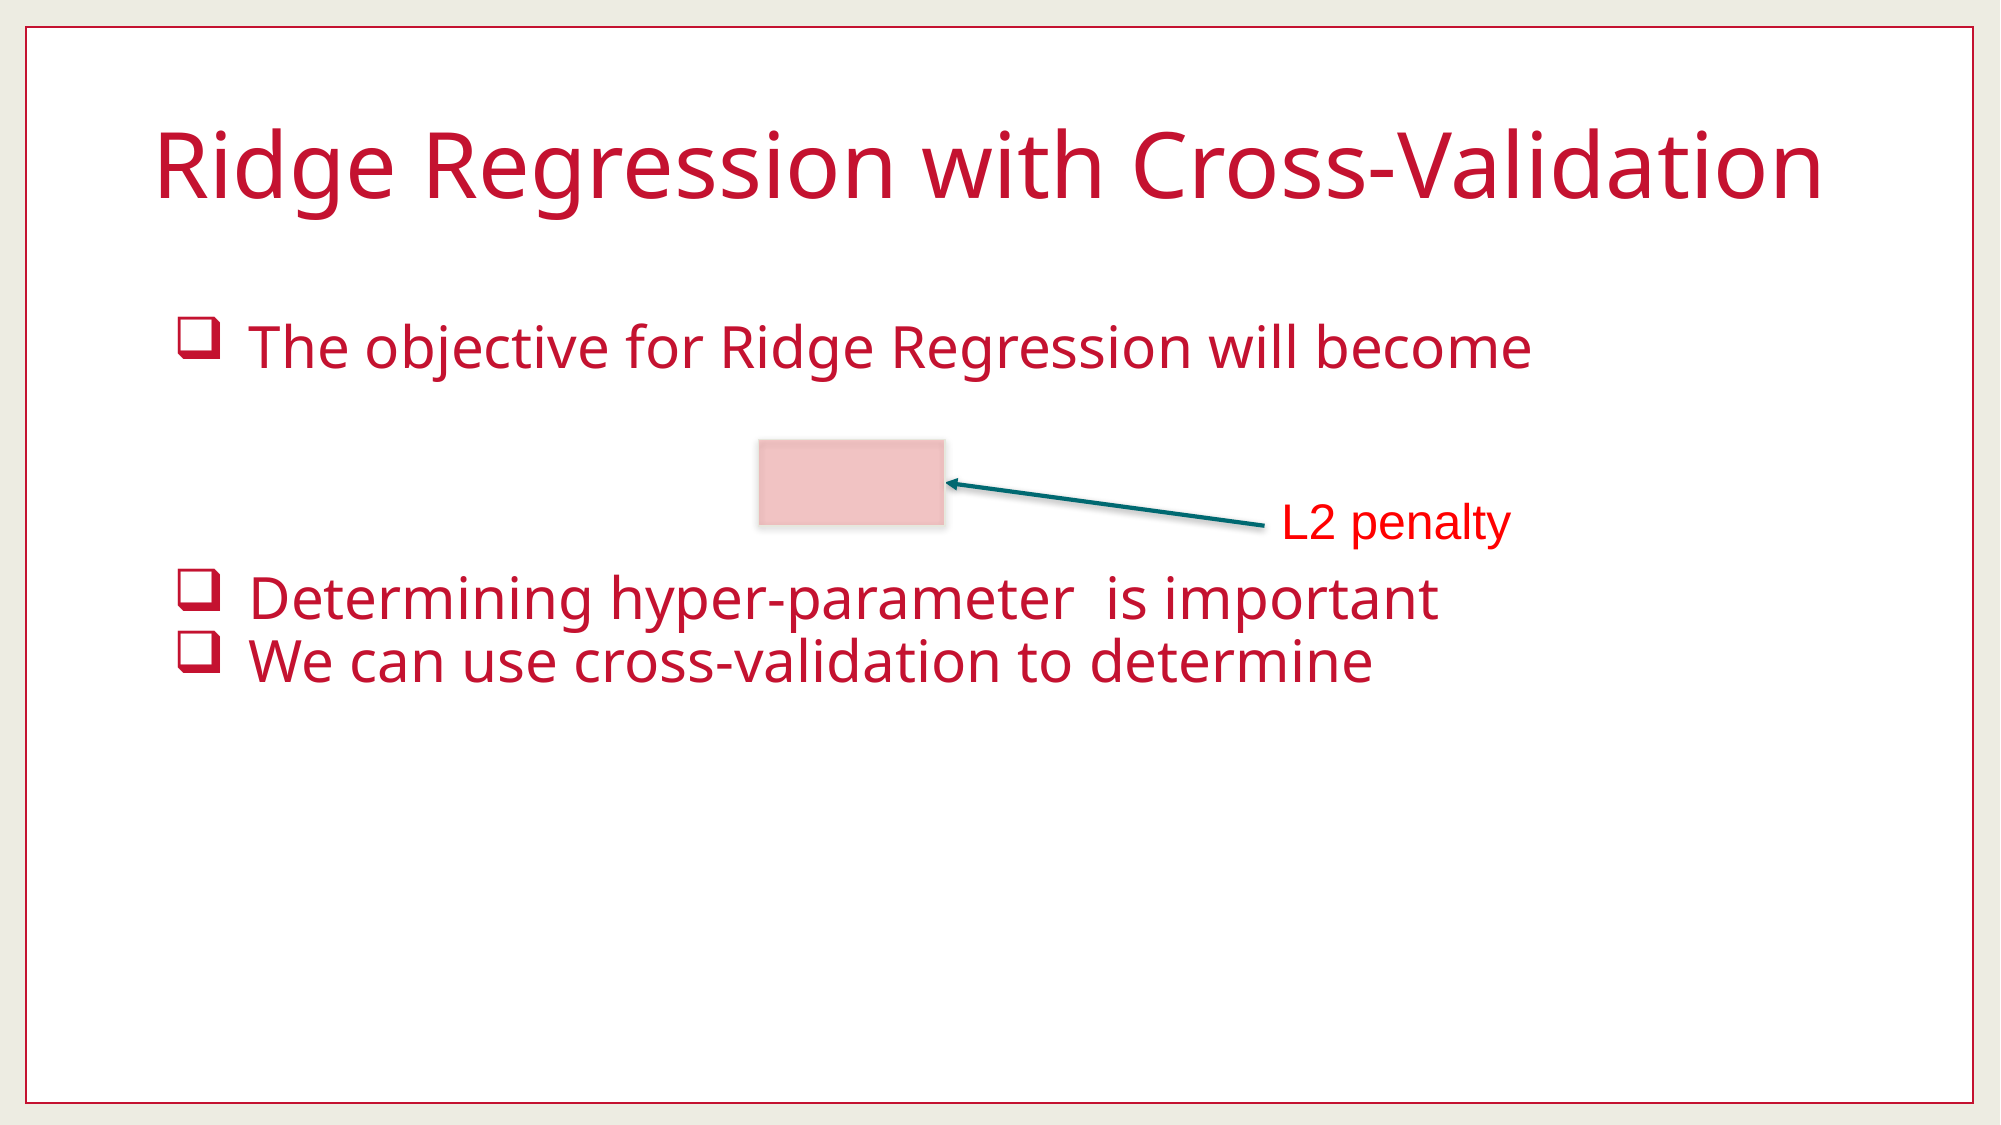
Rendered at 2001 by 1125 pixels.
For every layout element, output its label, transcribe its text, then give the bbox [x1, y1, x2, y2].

text_box [758, 439, 946, 527]
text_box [944, 482, 1265, 526]
text_box L2 penalty [1266, 482, 1527, 558]
title Ridge Regression with Cross-Validation [137, 59, 2000, 278]
